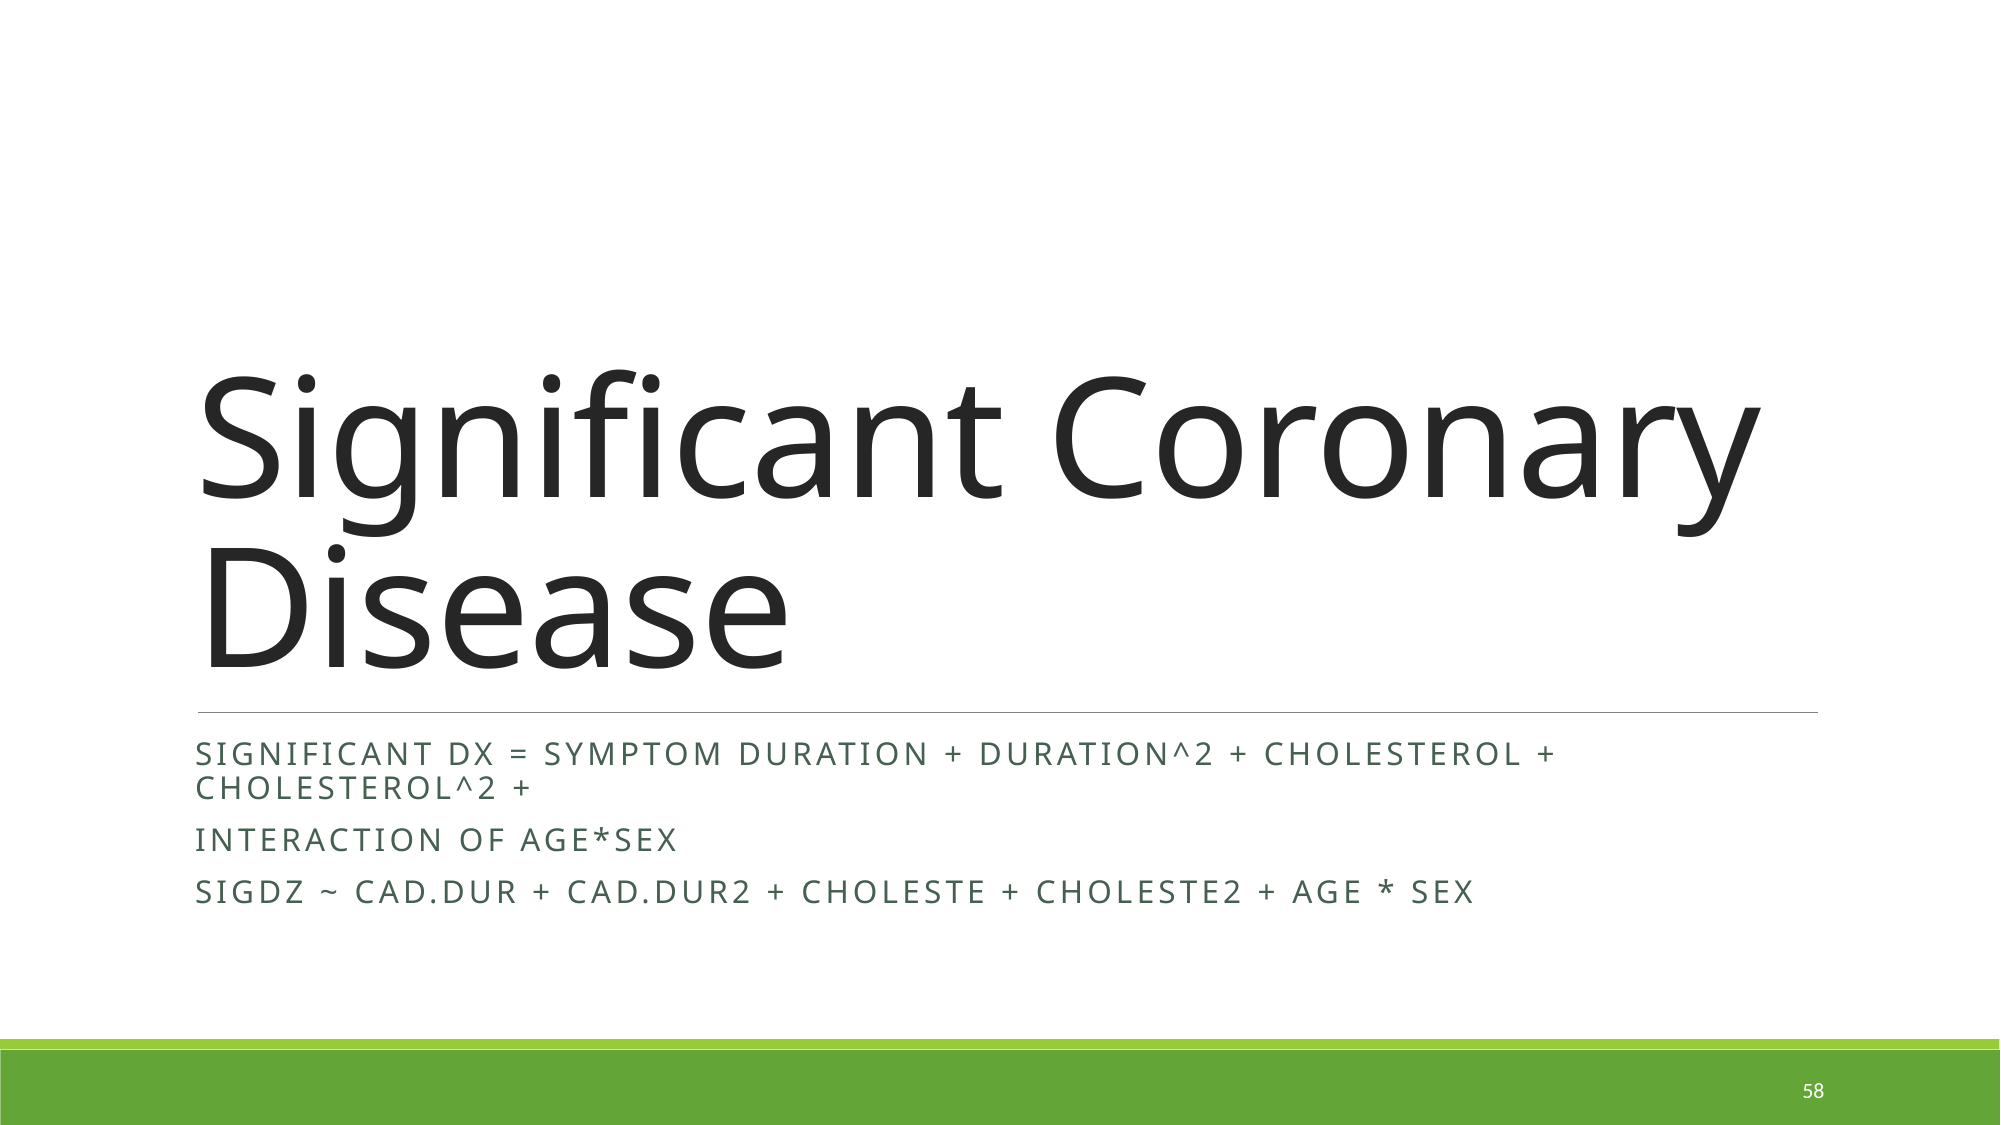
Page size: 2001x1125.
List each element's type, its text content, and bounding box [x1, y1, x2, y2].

title Significant Coronary Disease [180, 124, 1830, 710]
slide_number 58 [1624, 1059, 1840, 1120]
list Significant Dx = symptom duration + duration^2 + cholesterol + cholesterol^2 + interaction of age*sex sigdz ~ cad.dur + cad.dur2 + choleste + choleste2 + age * sex [180, 730, 1830, 918]
